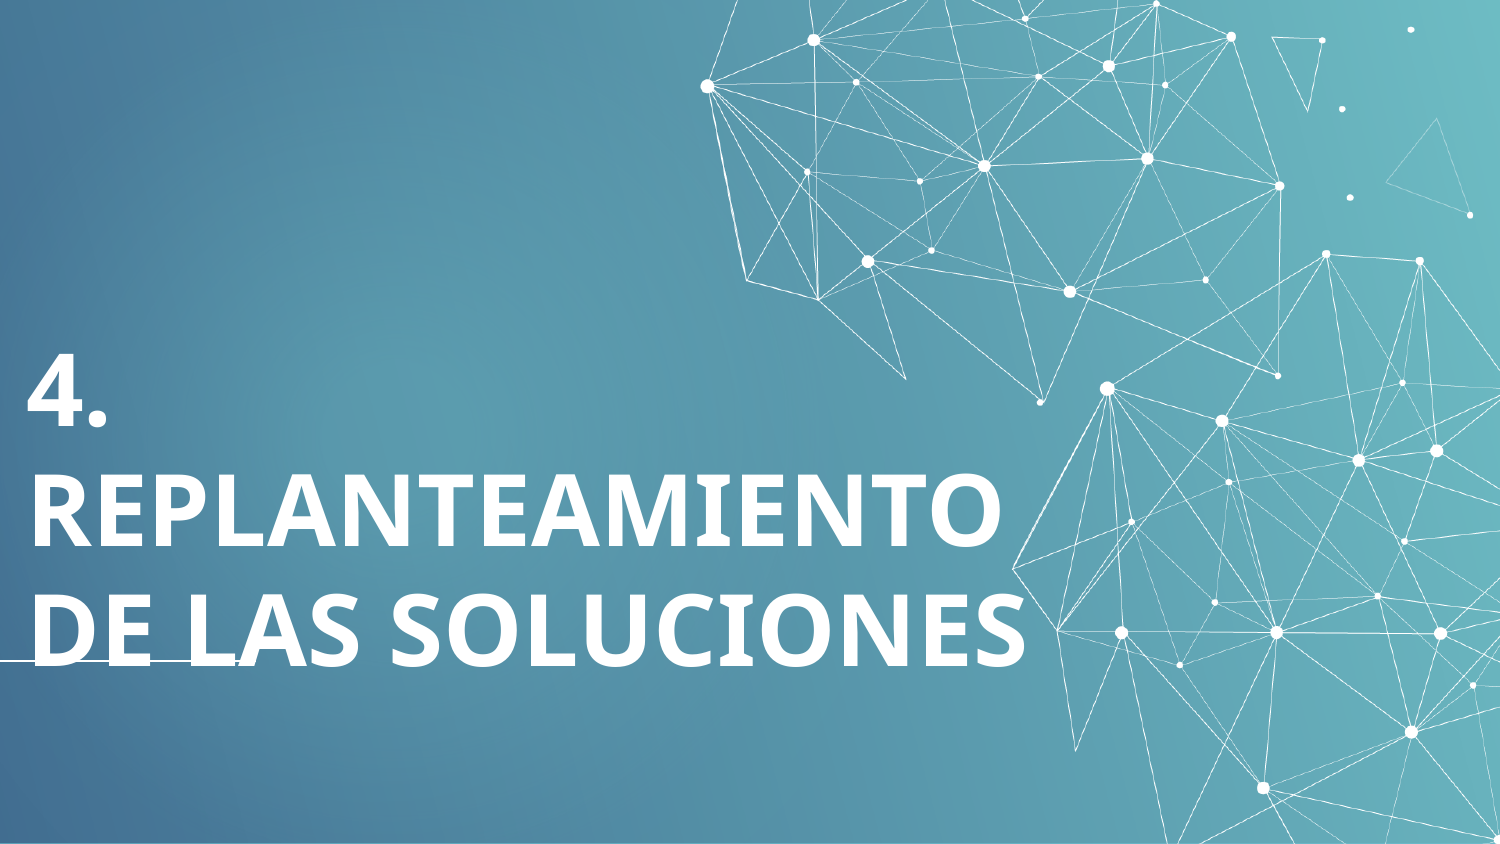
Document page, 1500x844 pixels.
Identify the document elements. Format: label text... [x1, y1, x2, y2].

title 4. REPLANTEAMIENTO DE LAS SOLUCIONES [11, 351, 1114, 661]
picture [0, 0, 1500, 844]
